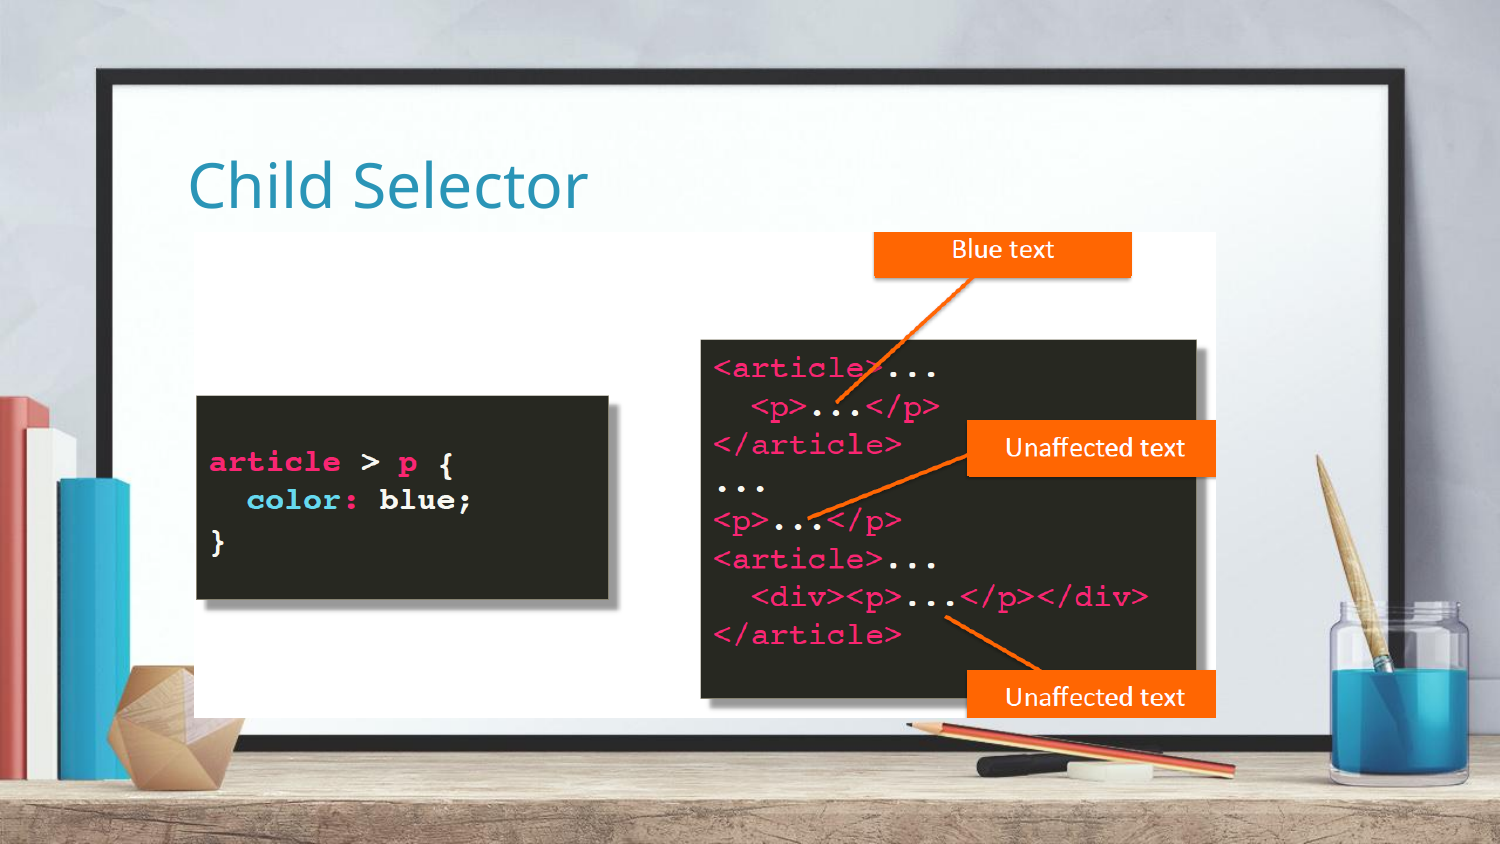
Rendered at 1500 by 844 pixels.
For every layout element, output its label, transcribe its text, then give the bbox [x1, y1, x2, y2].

title Child Selector [172, 130, 1324, 254]
picture [0, 0, 1500, 844]
